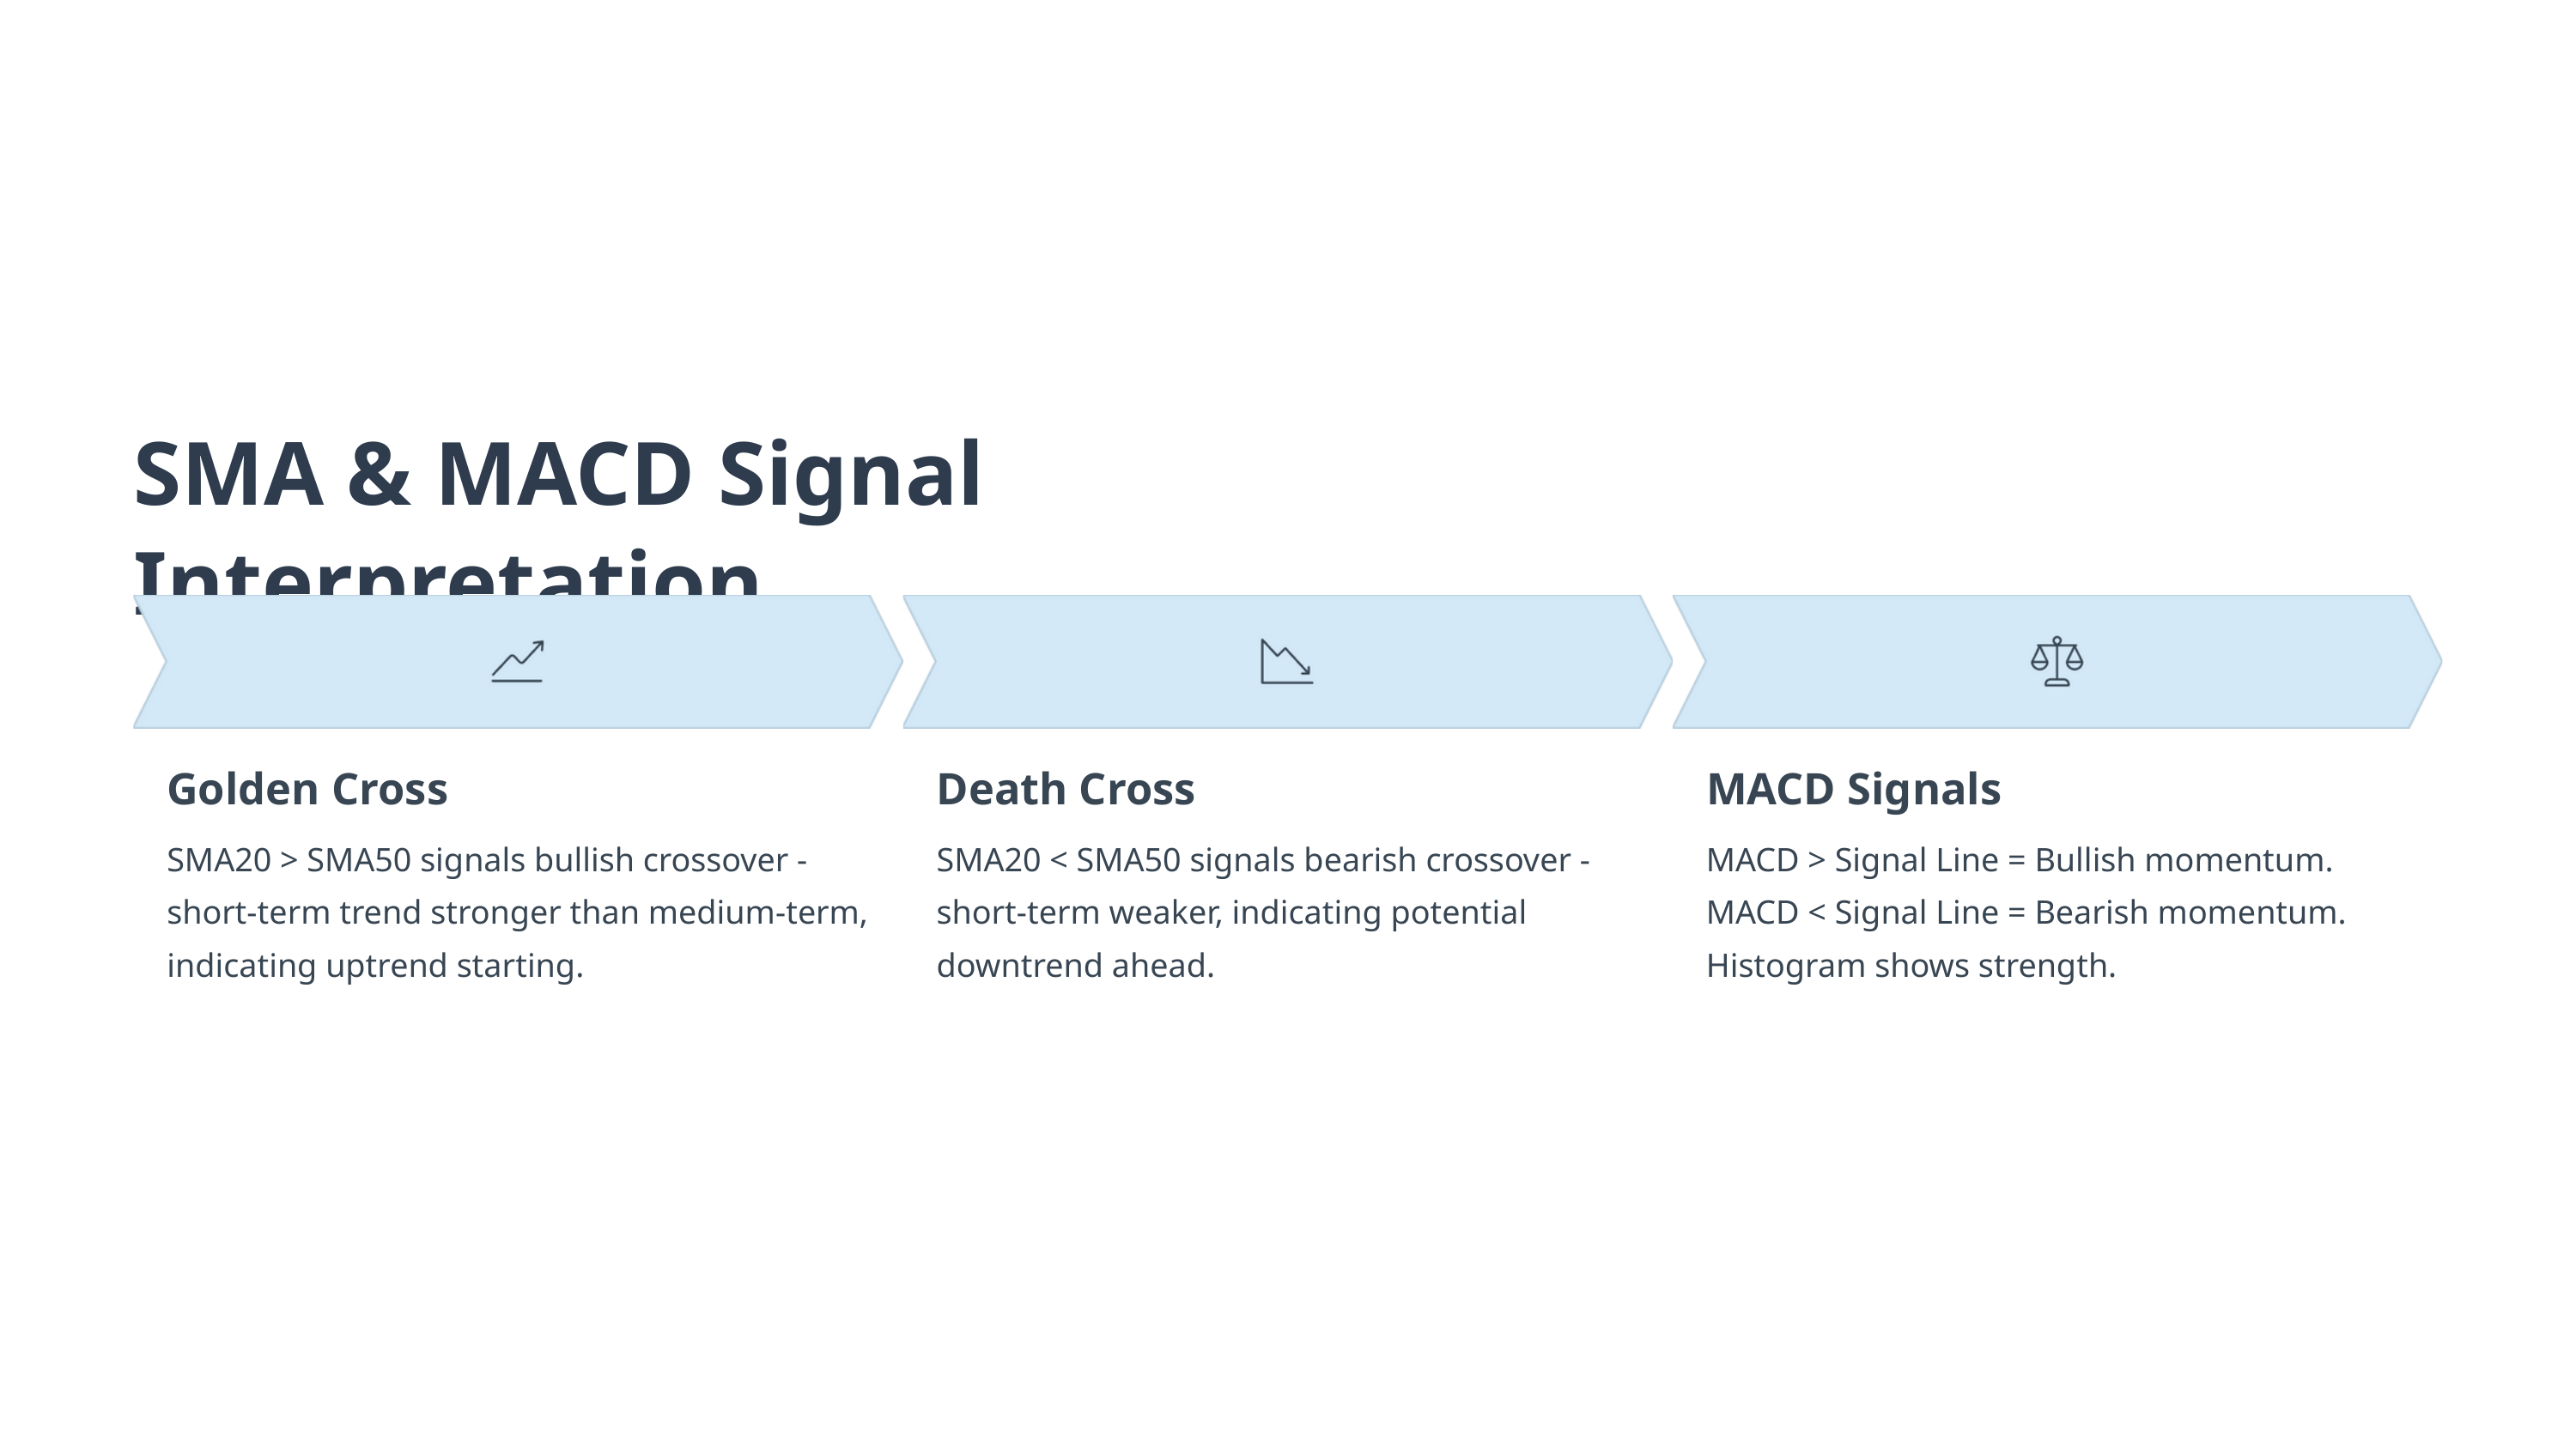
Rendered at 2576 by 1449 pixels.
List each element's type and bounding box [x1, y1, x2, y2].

text_box [902, 594, 1671, 729]
text_box [0, 0, 2576, 1449]
text_box [1672, 594, 2443, 729]
text_box [133, 594, 902, 729]
